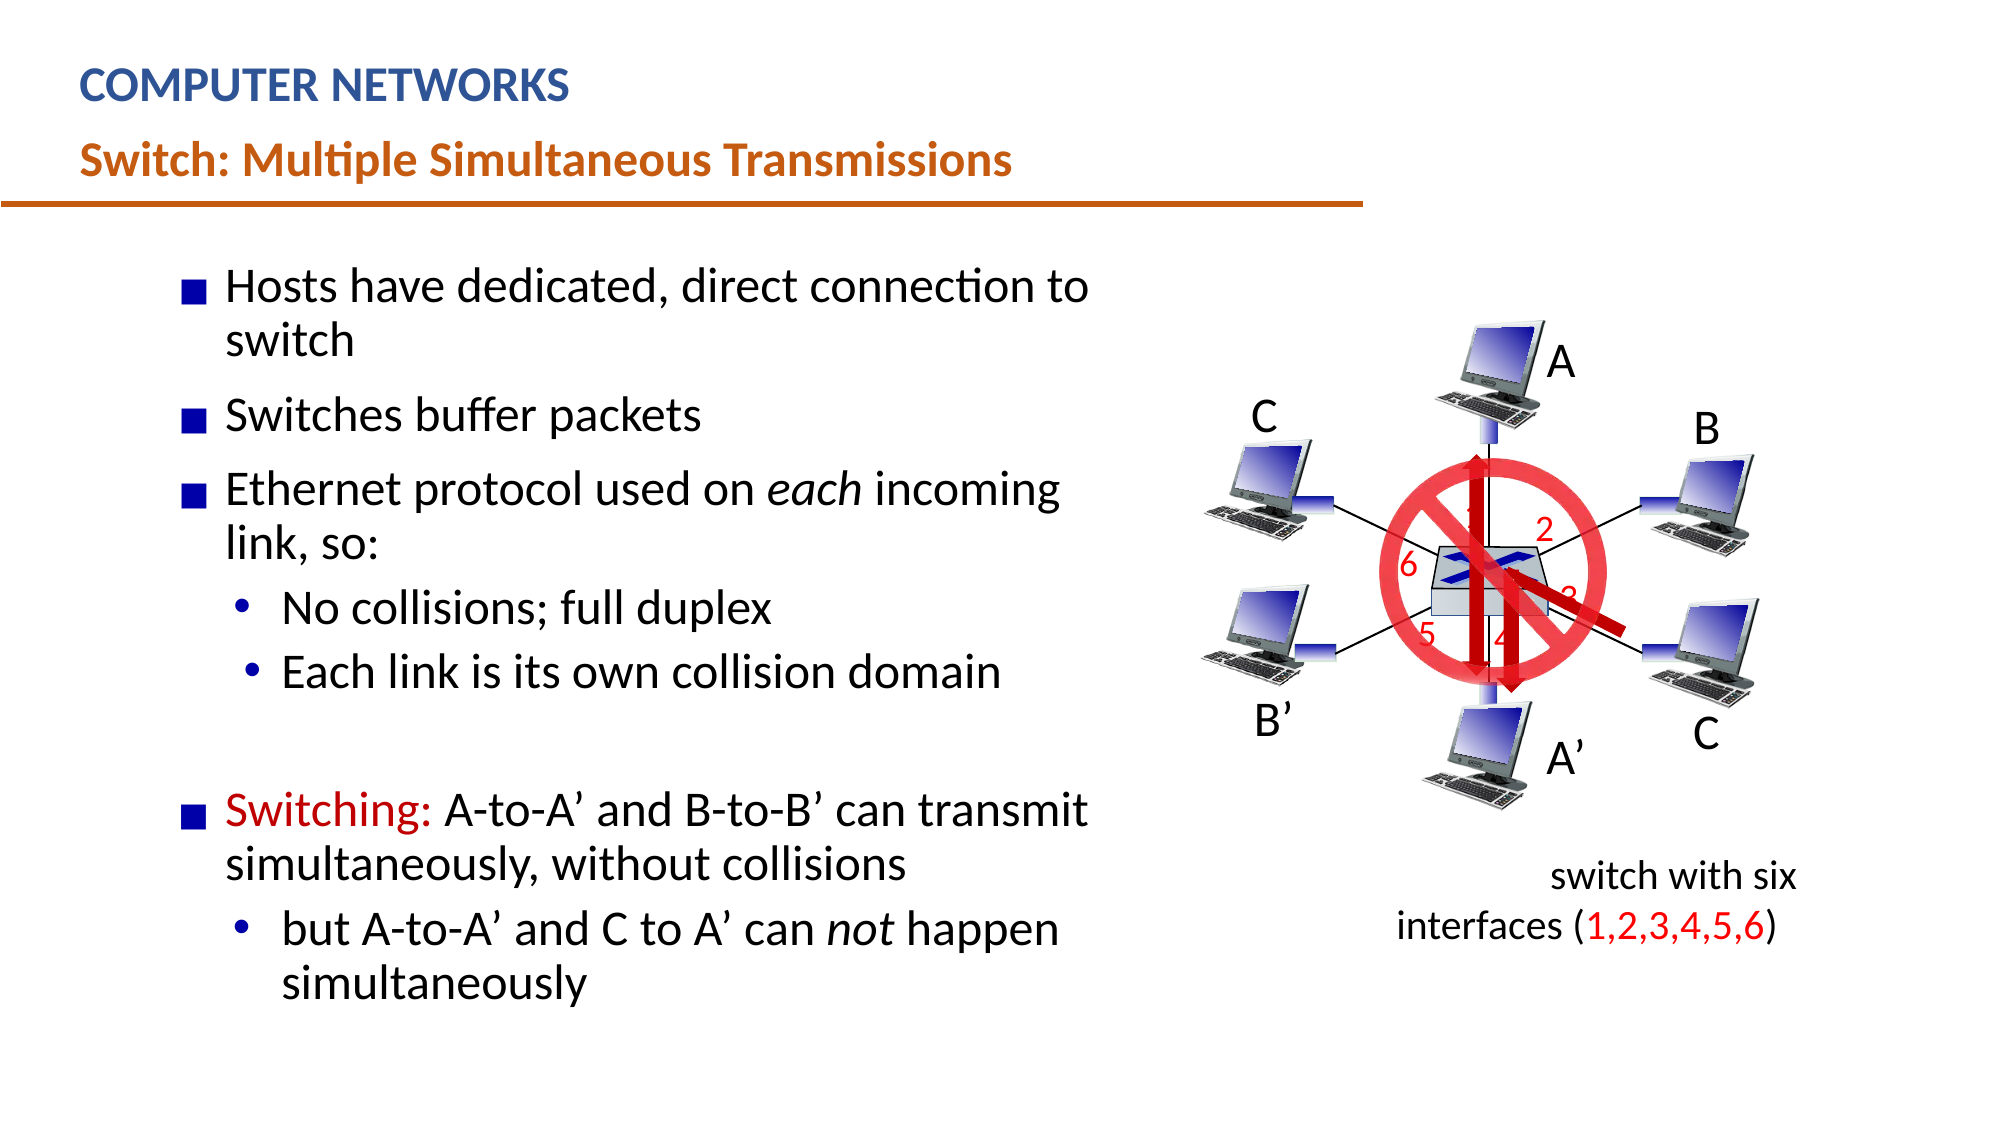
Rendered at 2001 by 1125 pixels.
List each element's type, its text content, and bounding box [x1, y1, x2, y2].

text_box Switch: Multiple Simultaneous Transmissions [64, 119, 1049, 195]
text_box Hosts have dedicated, direct connection to switch Switches buffer packets Ethernet protocol used on each incoming link, so: No collisions; full duplex Each link is its own collision domain [152, 251, 1112, 776]
text_box COMPUTER NETWORKS [64, 43, 1295, 119]
picture [1362, 442, 1623, 722]
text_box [1174, 314, 1813, 957]
text_box Switching: A-to-A’ and B-to-B’ can transmit simultaneously, without collisions but A-to-A’ and C to A’ can not happen simultaneously [152, 776, 1256, 1064]
